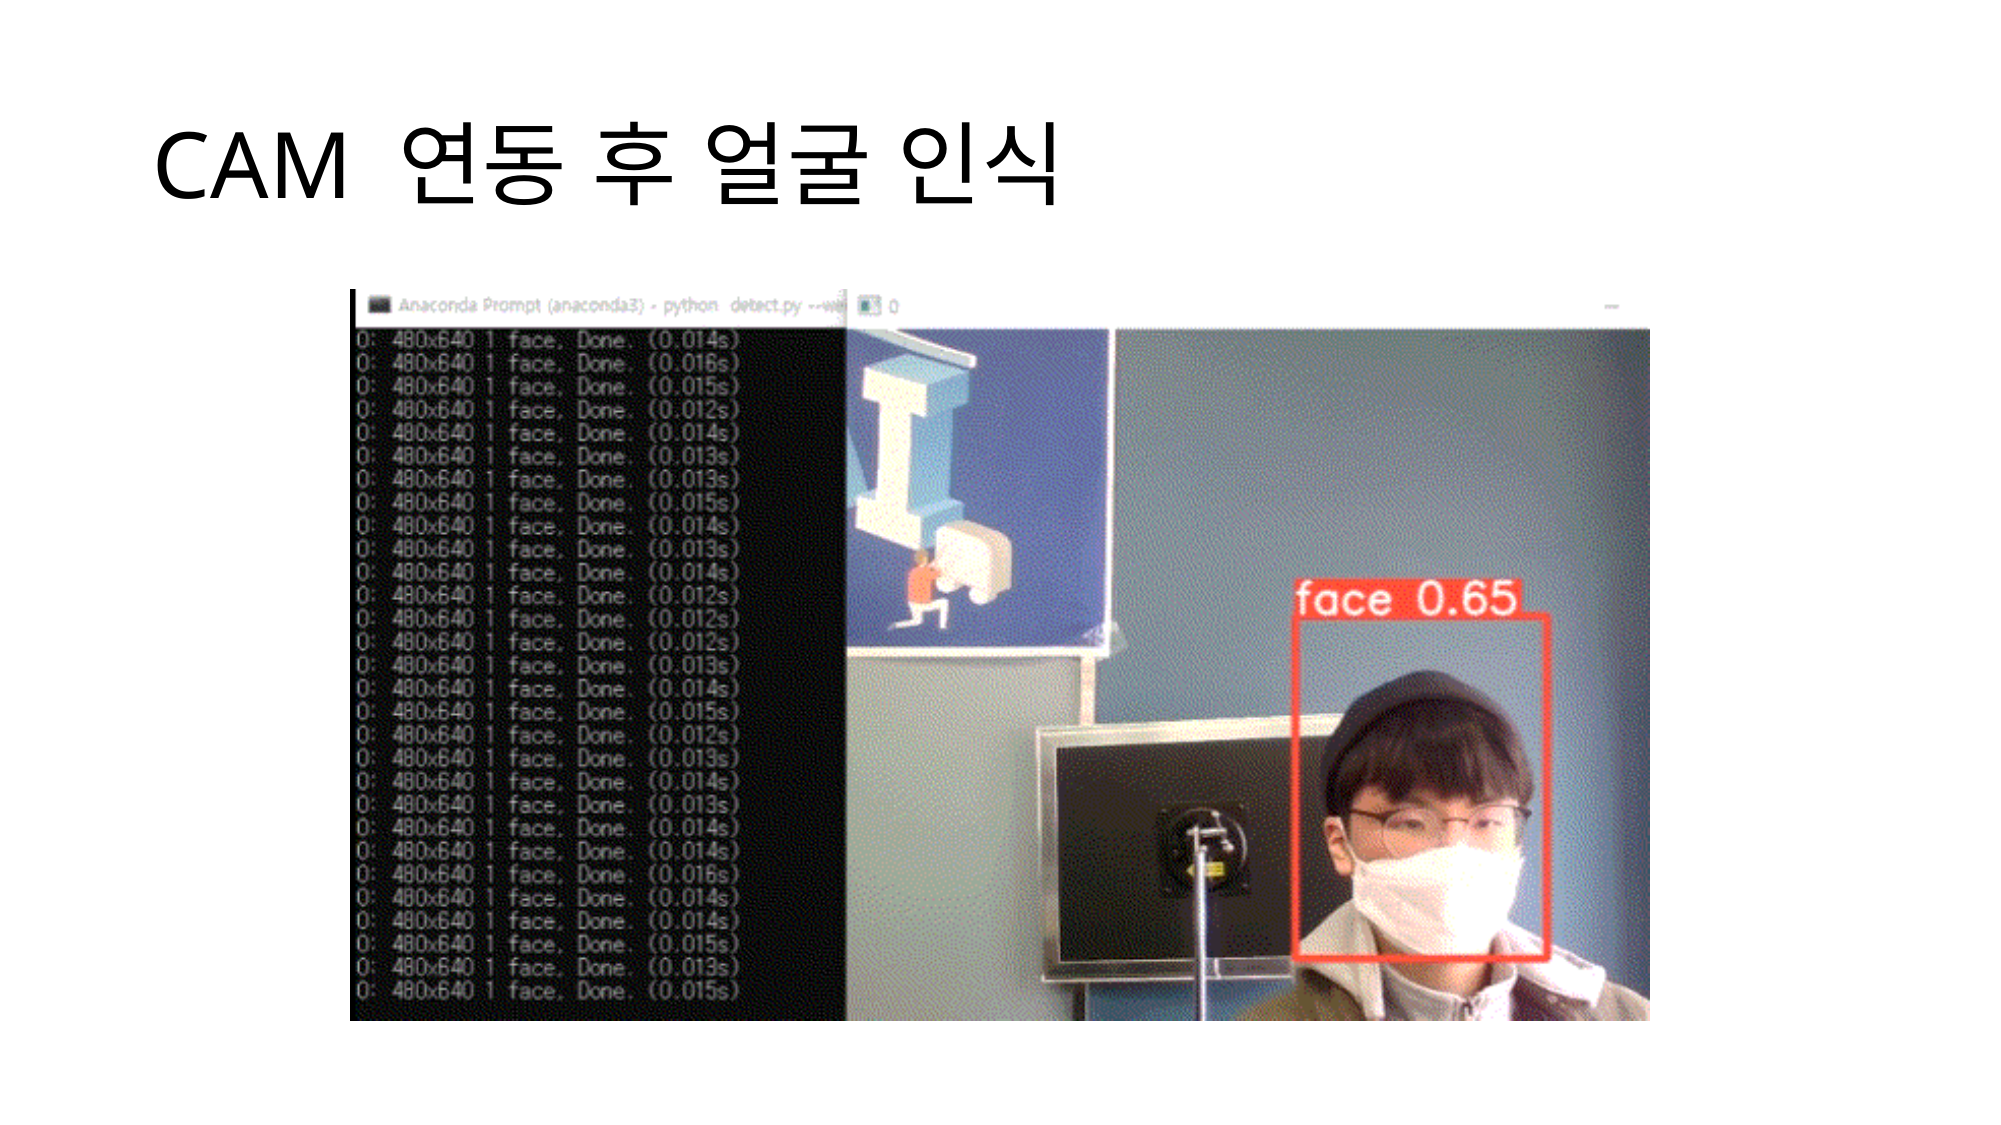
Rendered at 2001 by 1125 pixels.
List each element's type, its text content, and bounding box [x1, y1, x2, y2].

picture [350, 289, 1650, 1021]
title CAM 연동 후 얼굴 인식 [137, 59, 1863, 278]
